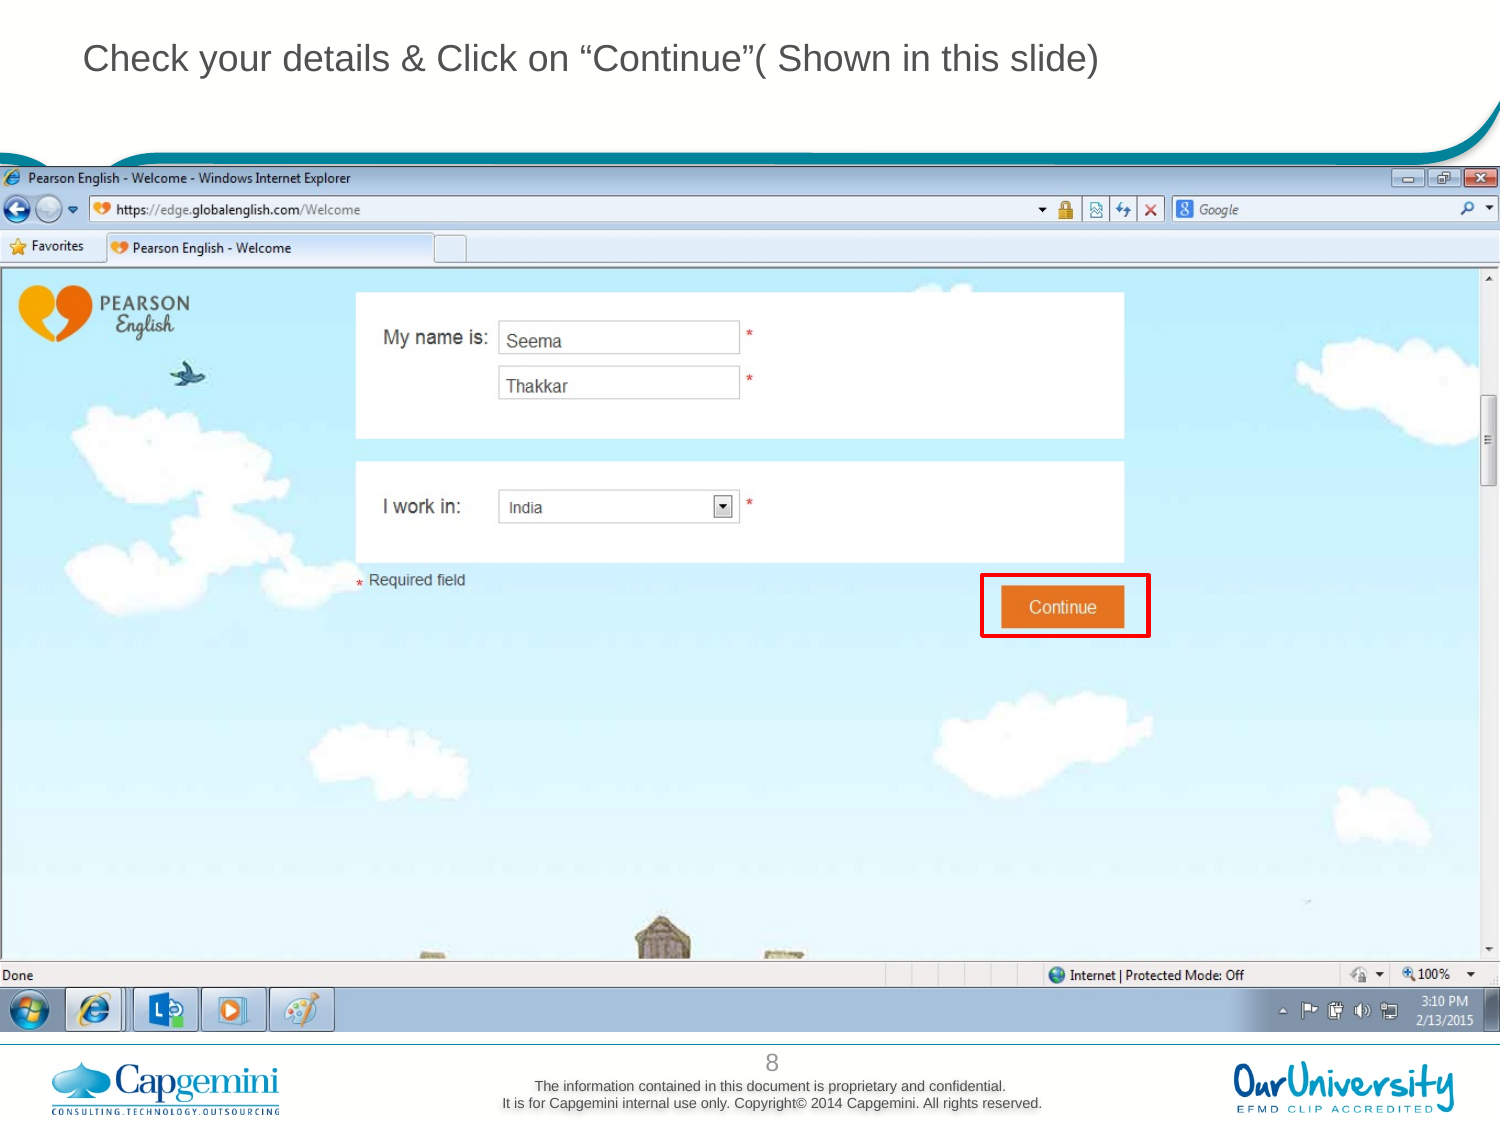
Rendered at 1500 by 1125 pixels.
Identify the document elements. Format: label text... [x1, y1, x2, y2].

text_box Check your details & Click on “Continue”( Shown in this slide) [57, 26, 1223, 87]
picture [52, 1062, 279, 1115]
picture [0, 166, 1500, 1032]
picture [1232, 1061, 1457, 1115]
